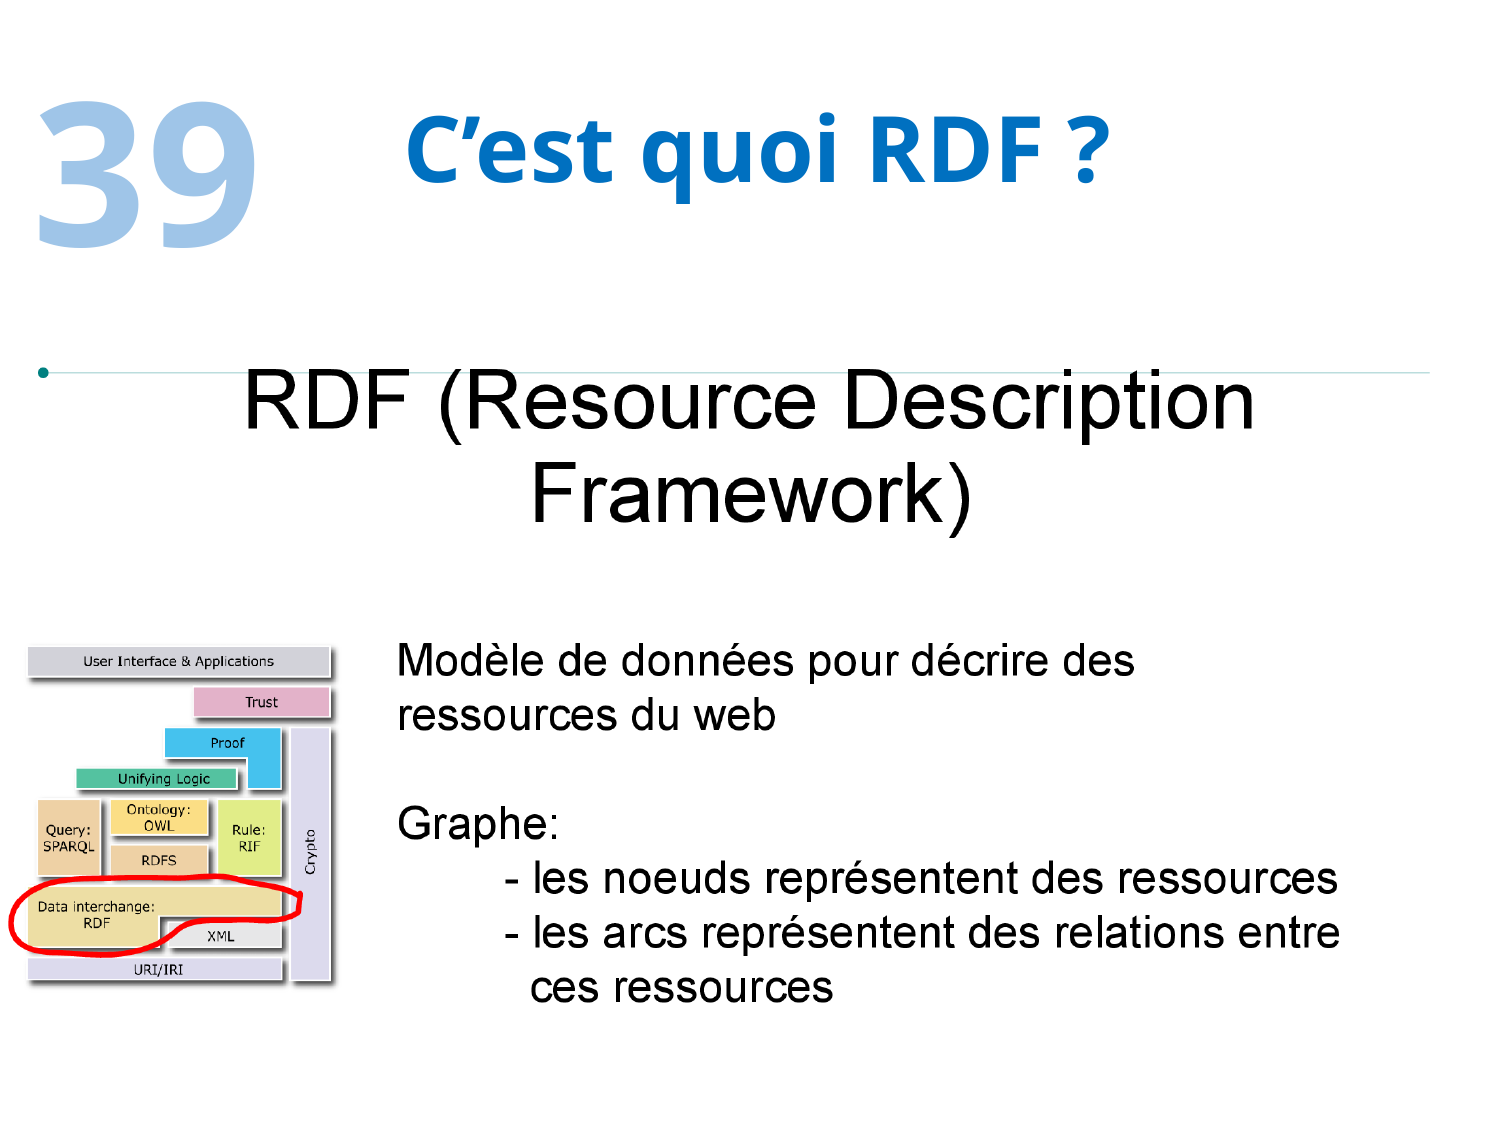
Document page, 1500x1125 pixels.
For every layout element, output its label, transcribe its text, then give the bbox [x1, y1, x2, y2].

text_box C’est quoi RDF ? [388, 83, 1500, 209]
slide_number 39 [17, 31, 315, 306]
picture [0, 341, 1500, 1042]
